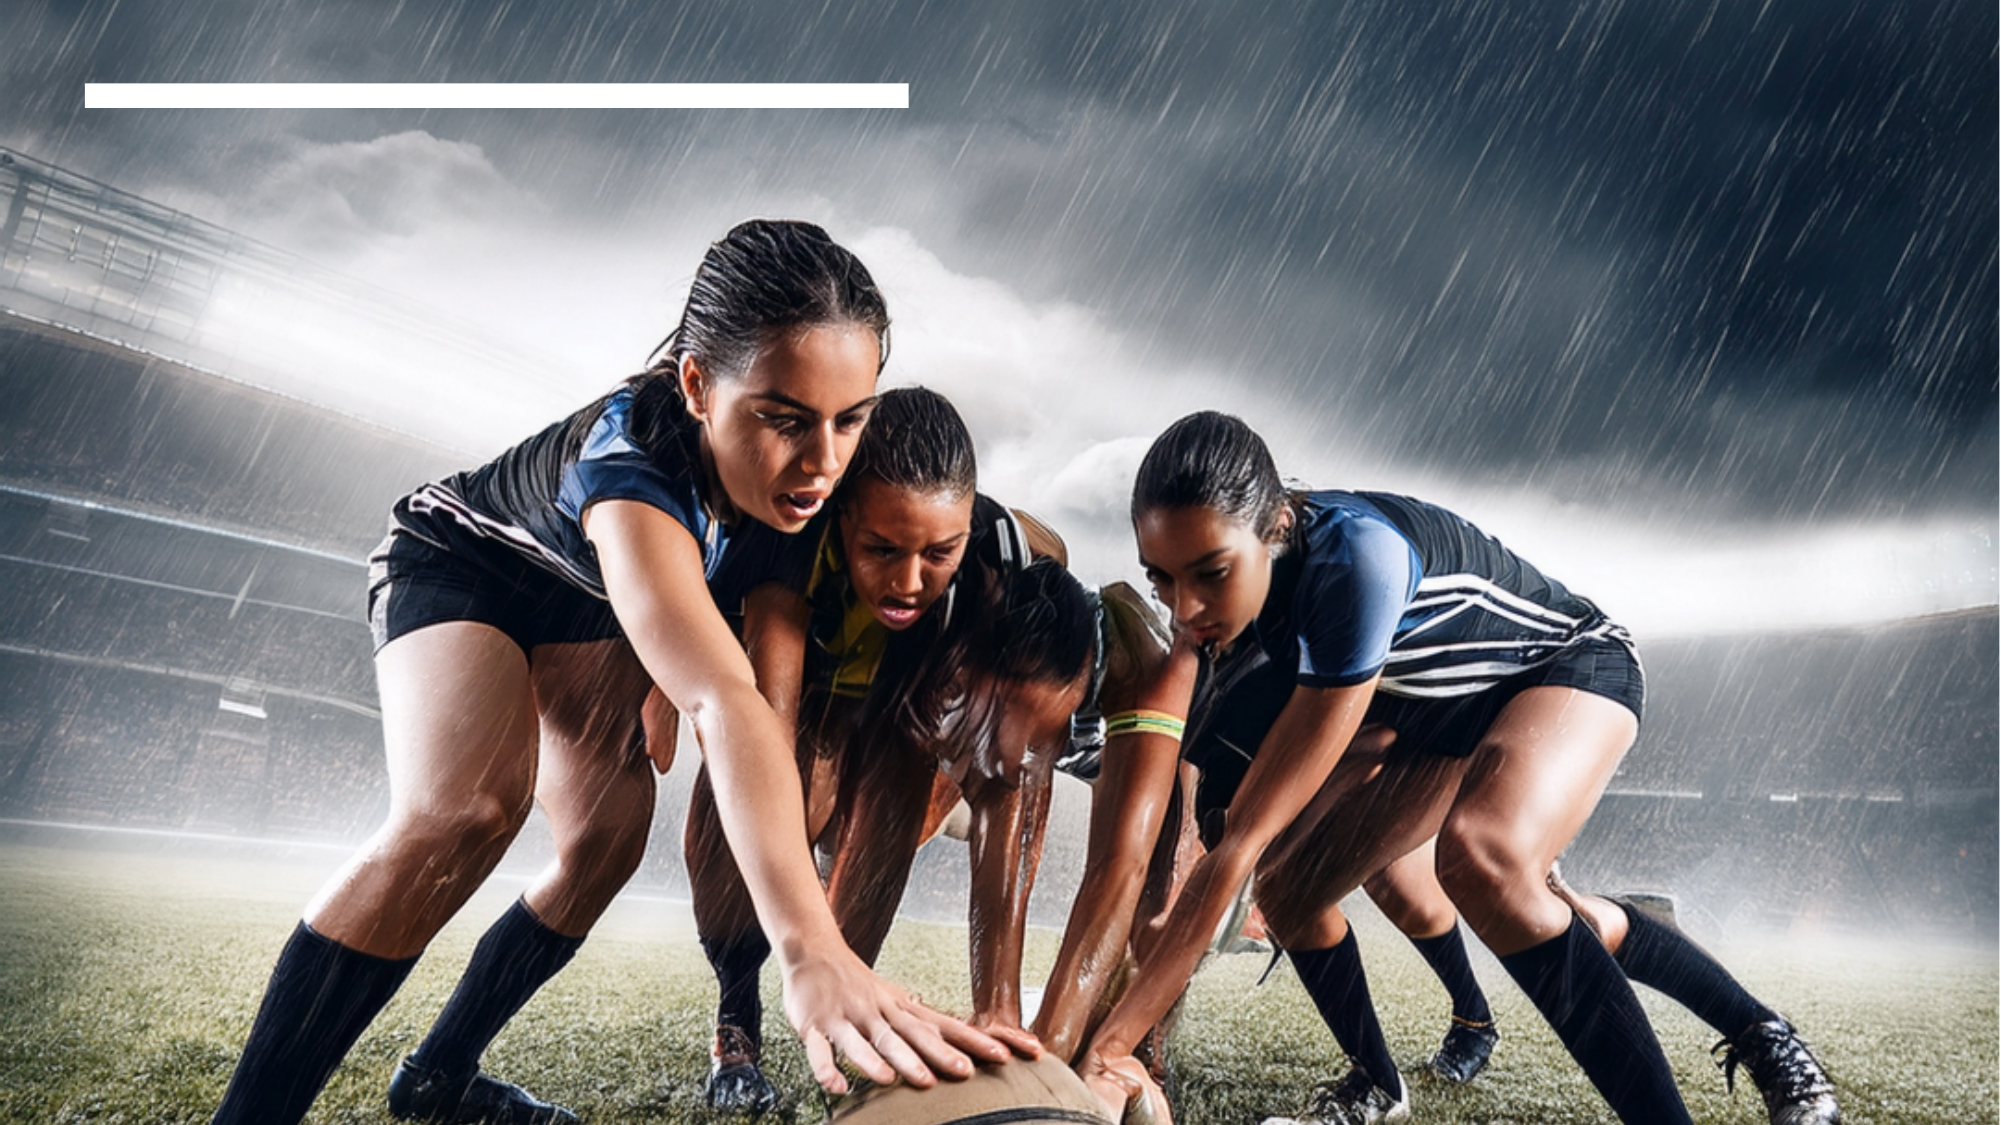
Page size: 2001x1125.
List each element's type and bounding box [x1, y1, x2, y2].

list [0, 0, 2000, 1125]
